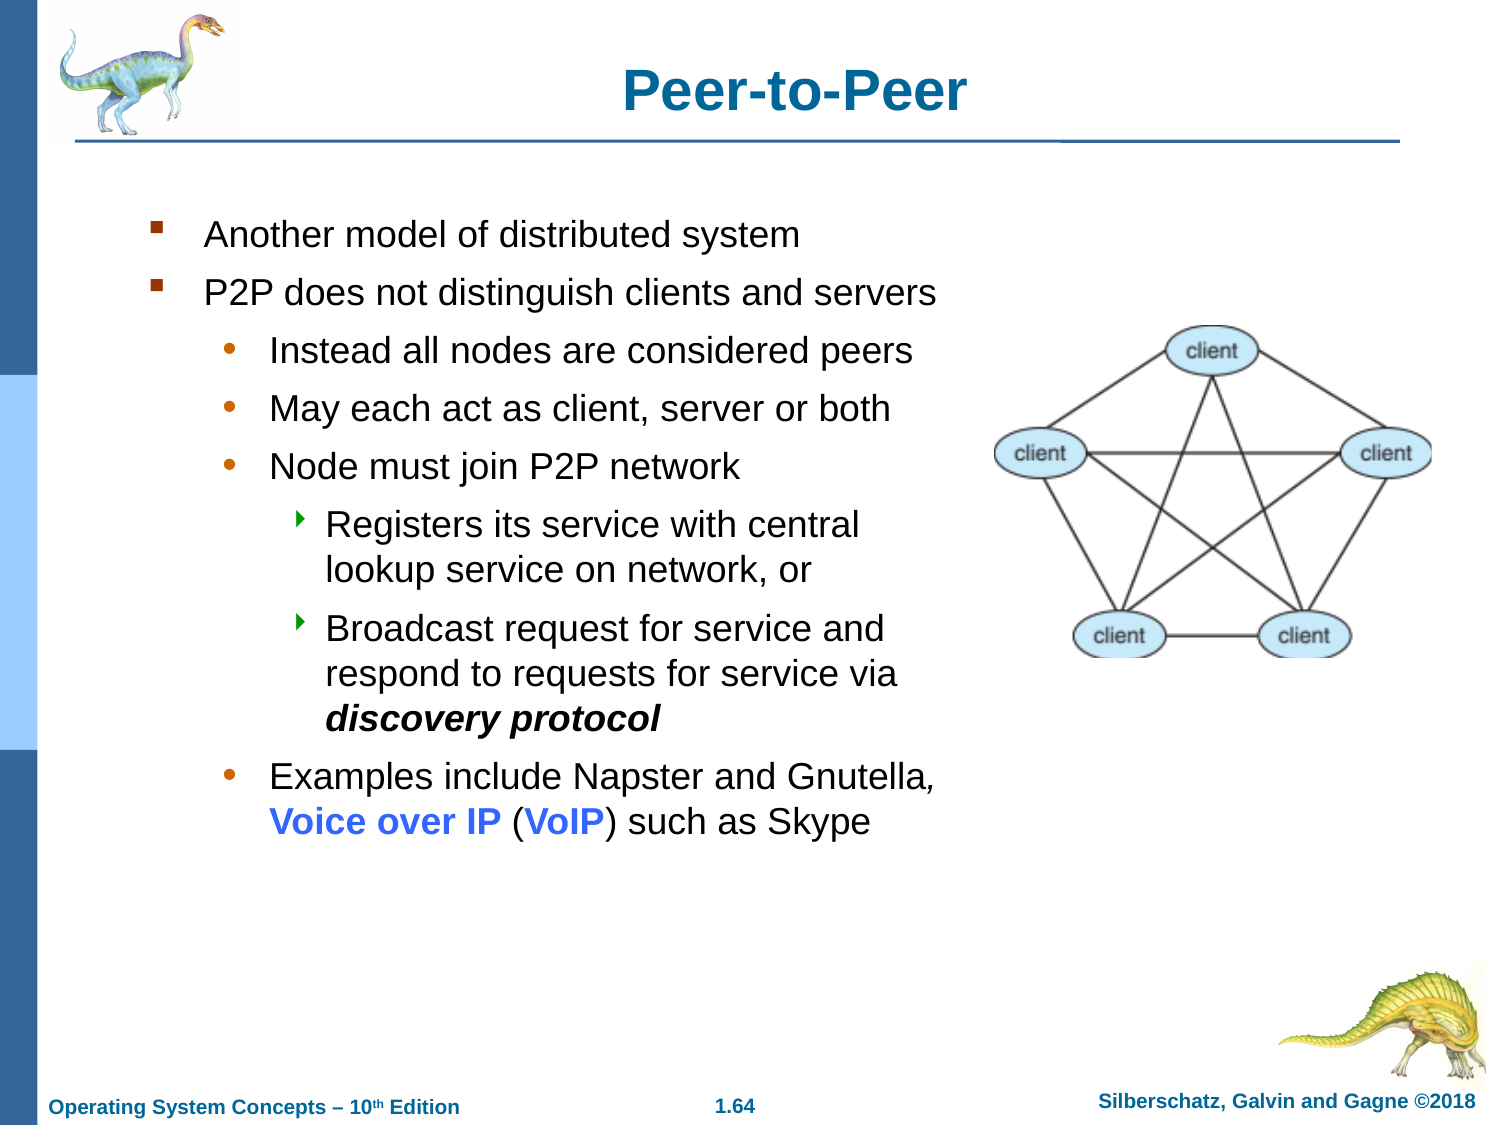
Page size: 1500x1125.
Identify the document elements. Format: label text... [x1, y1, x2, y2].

title Peer-to-Peer [189, 34, 1402, 130]
list Another model of distributed system P2P does not distinguish clients and servers Instead all nodes are considered peers May each act as client, server or both Node must join P2P network Registers its service with central lookup service on network, or Broadcast request for service and respond to requests for service via discovery protocol Examples include Napster and Gnutella, Voice over IP (VoIP) such as Skype [132, 202, 962, 946]
picture [993, 325, 1432, 659]
picture [46, 0, 243, 149]
picture [1275, 959, 1486, 1090]
